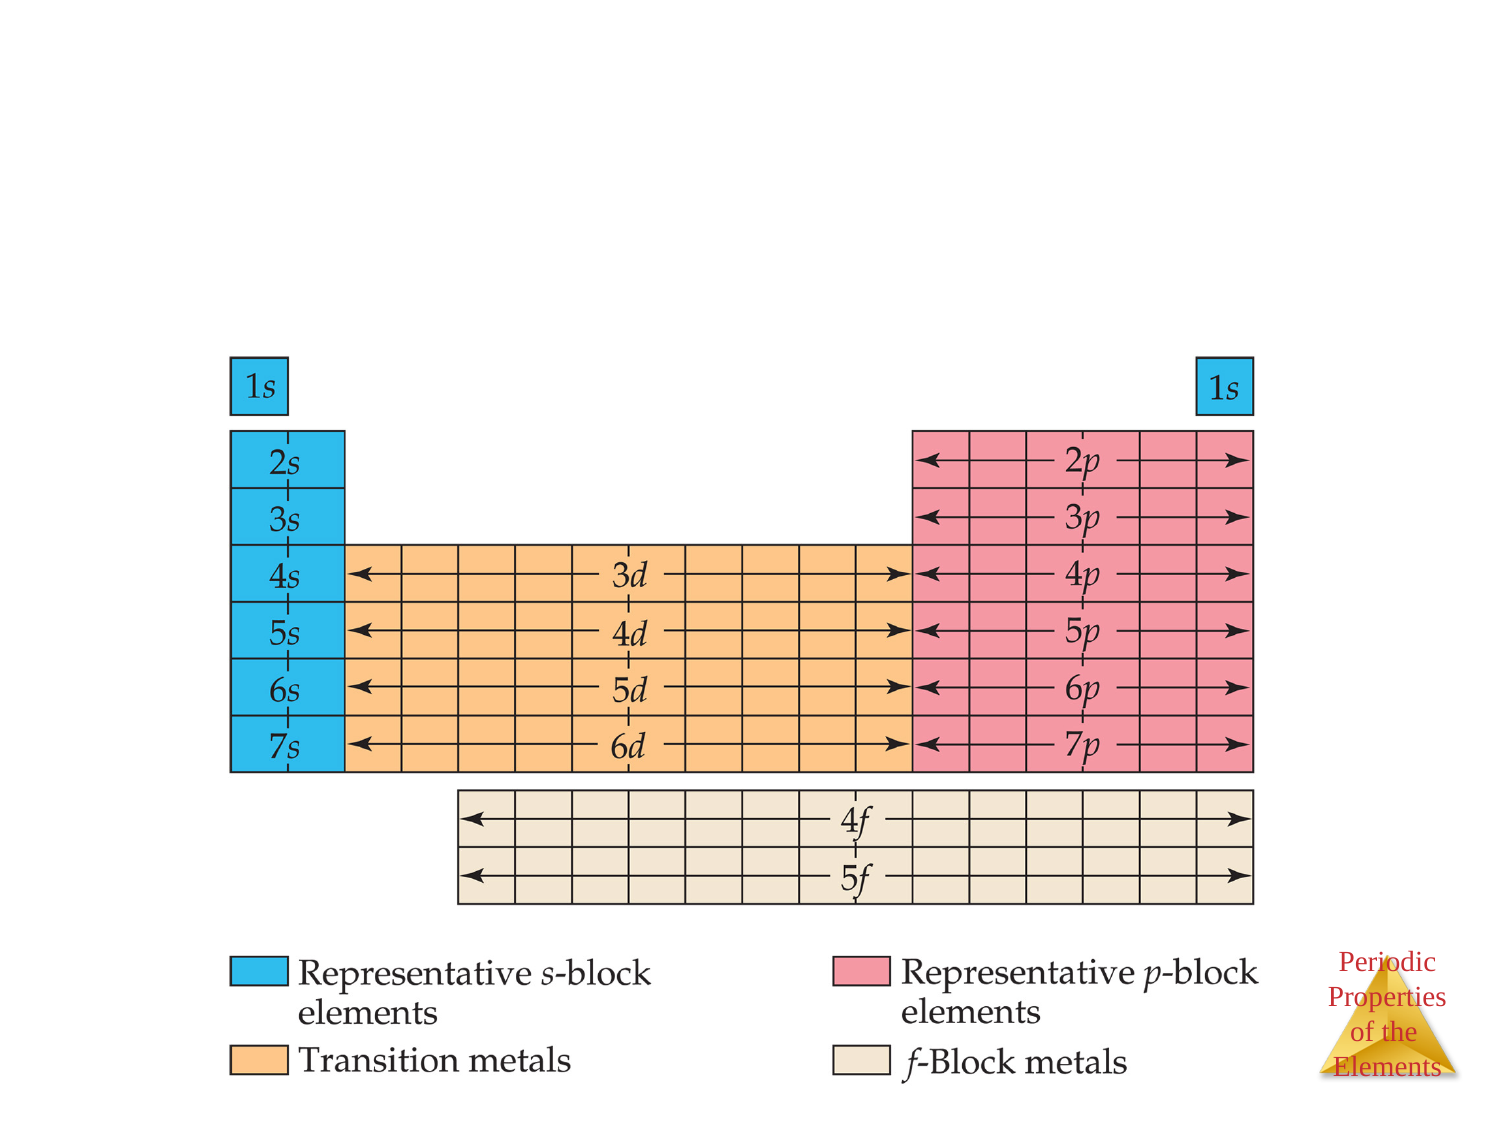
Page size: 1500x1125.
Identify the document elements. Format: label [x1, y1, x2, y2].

picture [1275, 899, 1500, 1125]
list [221, 349, 1266, 1089]
